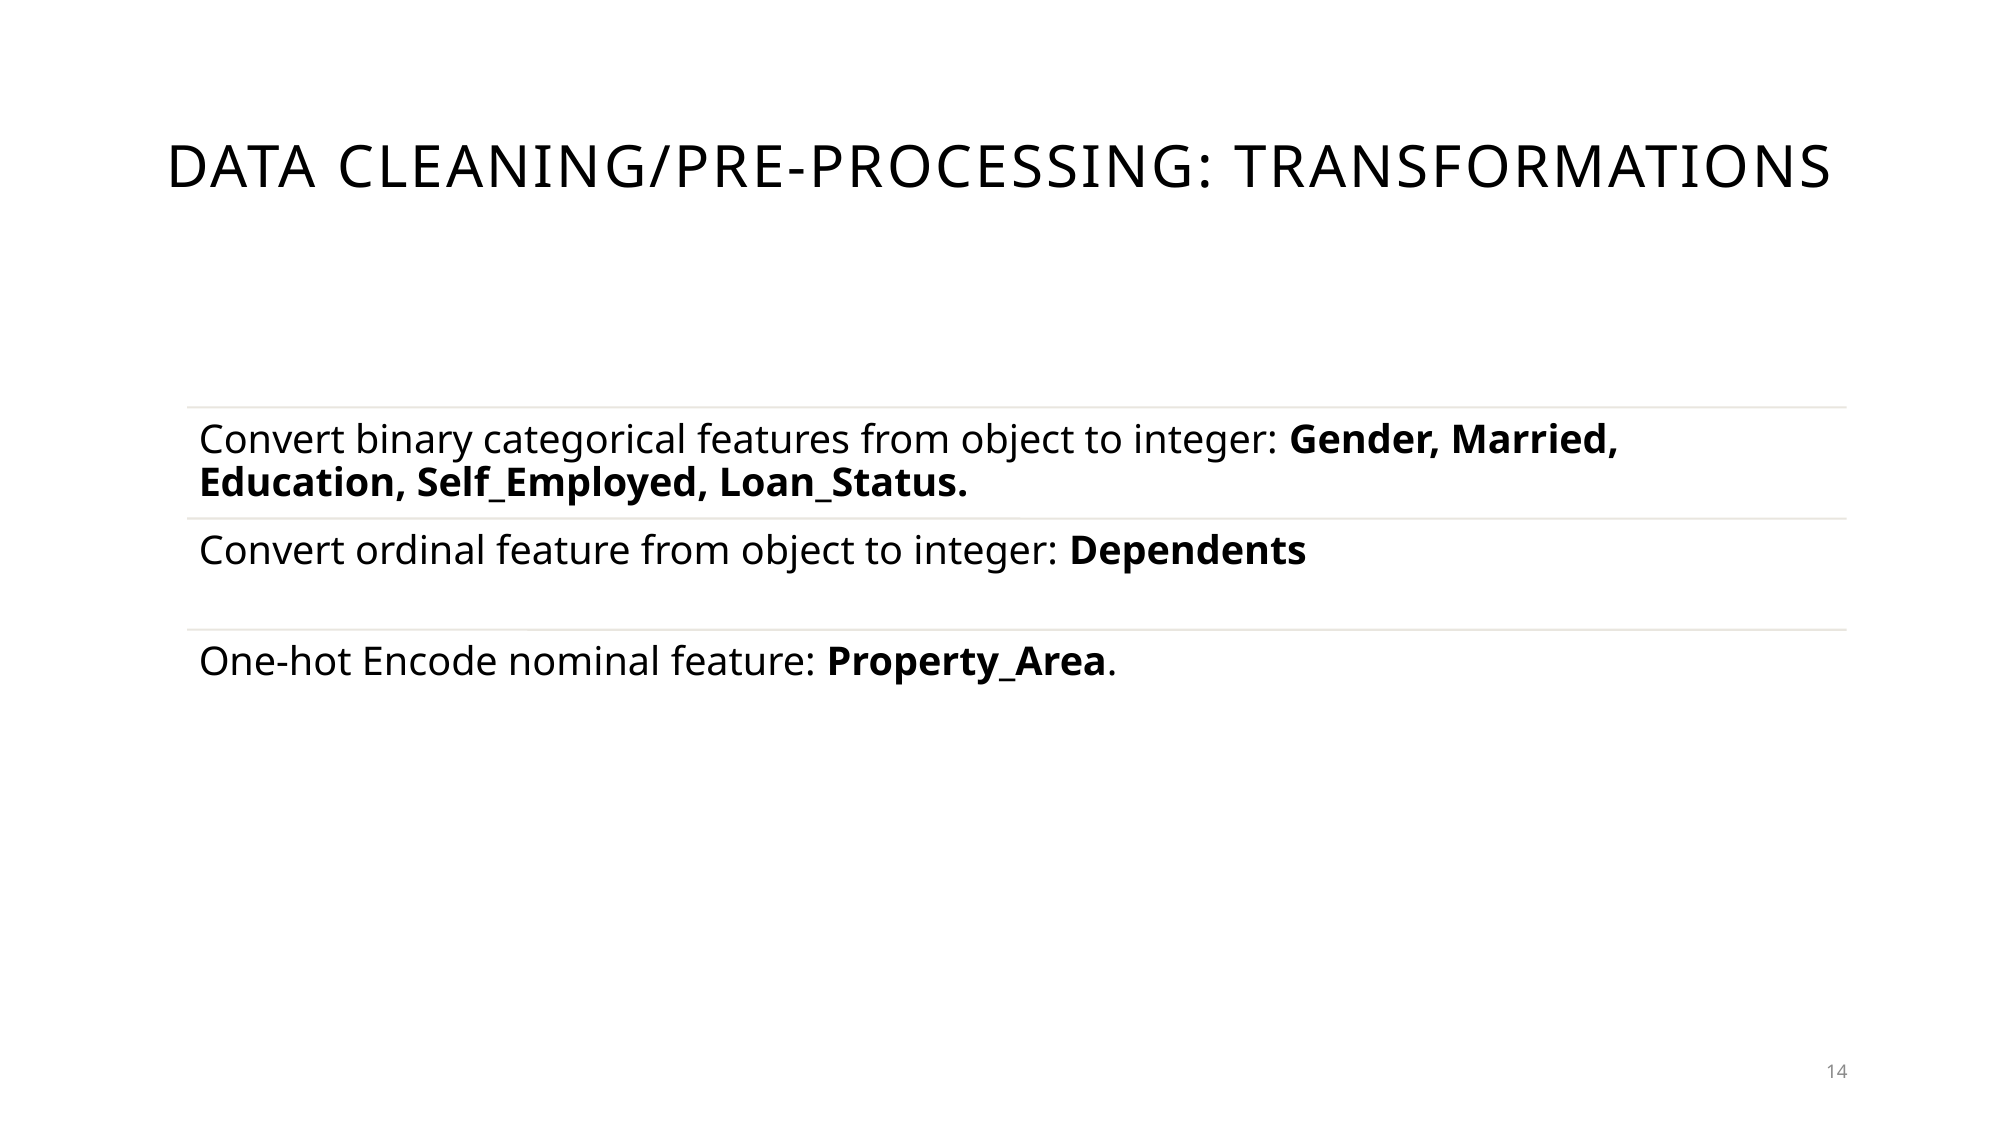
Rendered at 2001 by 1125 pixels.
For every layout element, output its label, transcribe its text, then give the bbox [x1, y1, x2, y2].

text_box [186, 407, 1847, 741]
title Data Cleaning/Pre-Processing: Transformations [137, 59, 1863, 278]
slide_number 14 [1412, 1042, 1863, 1103]
